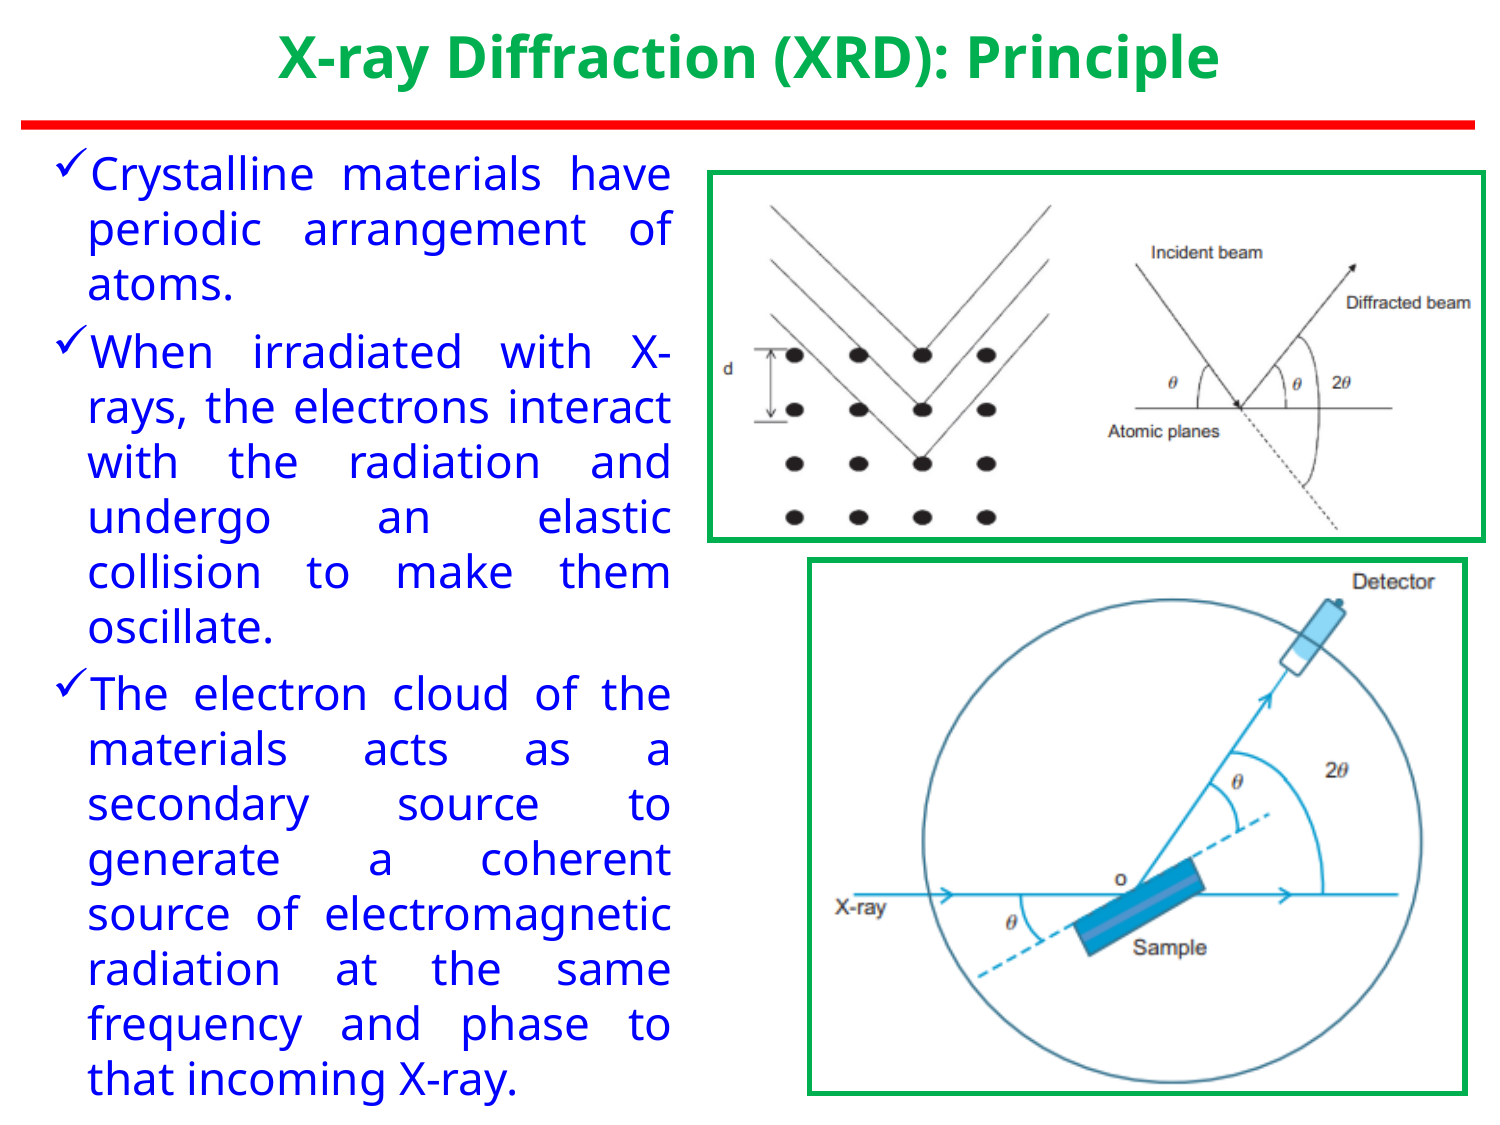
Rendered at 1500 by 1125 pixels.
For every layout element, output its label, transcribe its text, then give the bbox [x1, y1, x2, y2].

picture [712, 174, 1482, 538]
picture [812, 562, 1463, 1092]
text_box Crystalline materials have periodic arrangement of atoms. When irradiated with X-rays, the electrons interact with the radiation and undergo an elastic collision to make them oscillate. The electron cloud of the materials acts as a secondary source to generate a coherent source of electromagnetic radiation at the same frequency and phase to that incoming X-ray. [37, 137, 688, 1112]
text_box X-ray Diffraction (XRD): Principle [12, 12, 1488, 98]
